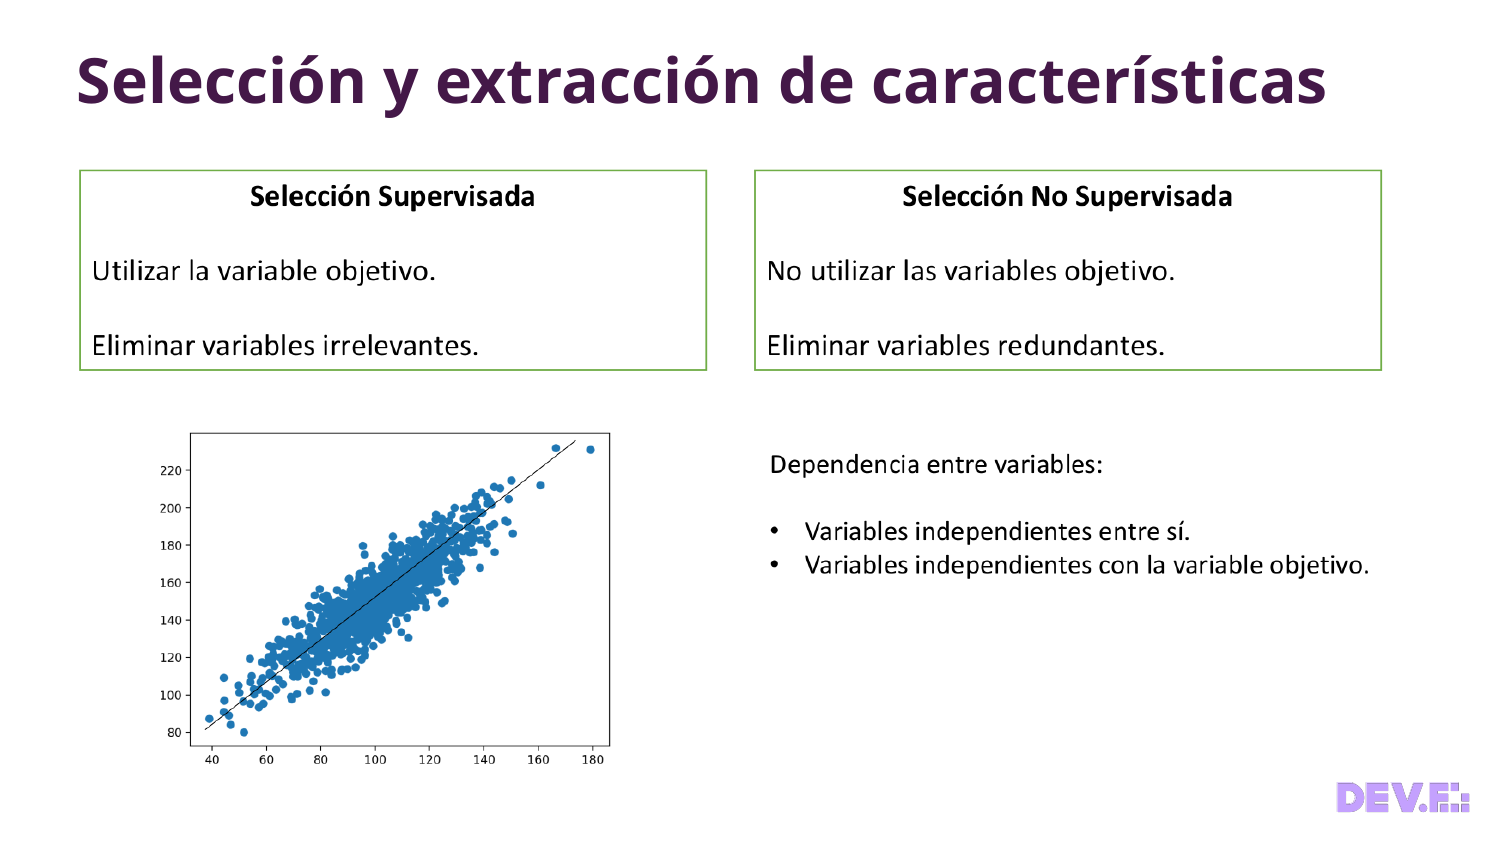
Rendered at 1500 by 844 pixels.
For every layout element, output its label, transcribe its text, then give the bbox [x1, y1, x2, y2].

text_box Selección y extracción de características [61, 25, 1470, 114]
picture [1330, 776, 1474, 818]
picture [70, 151, 1403, 770]
